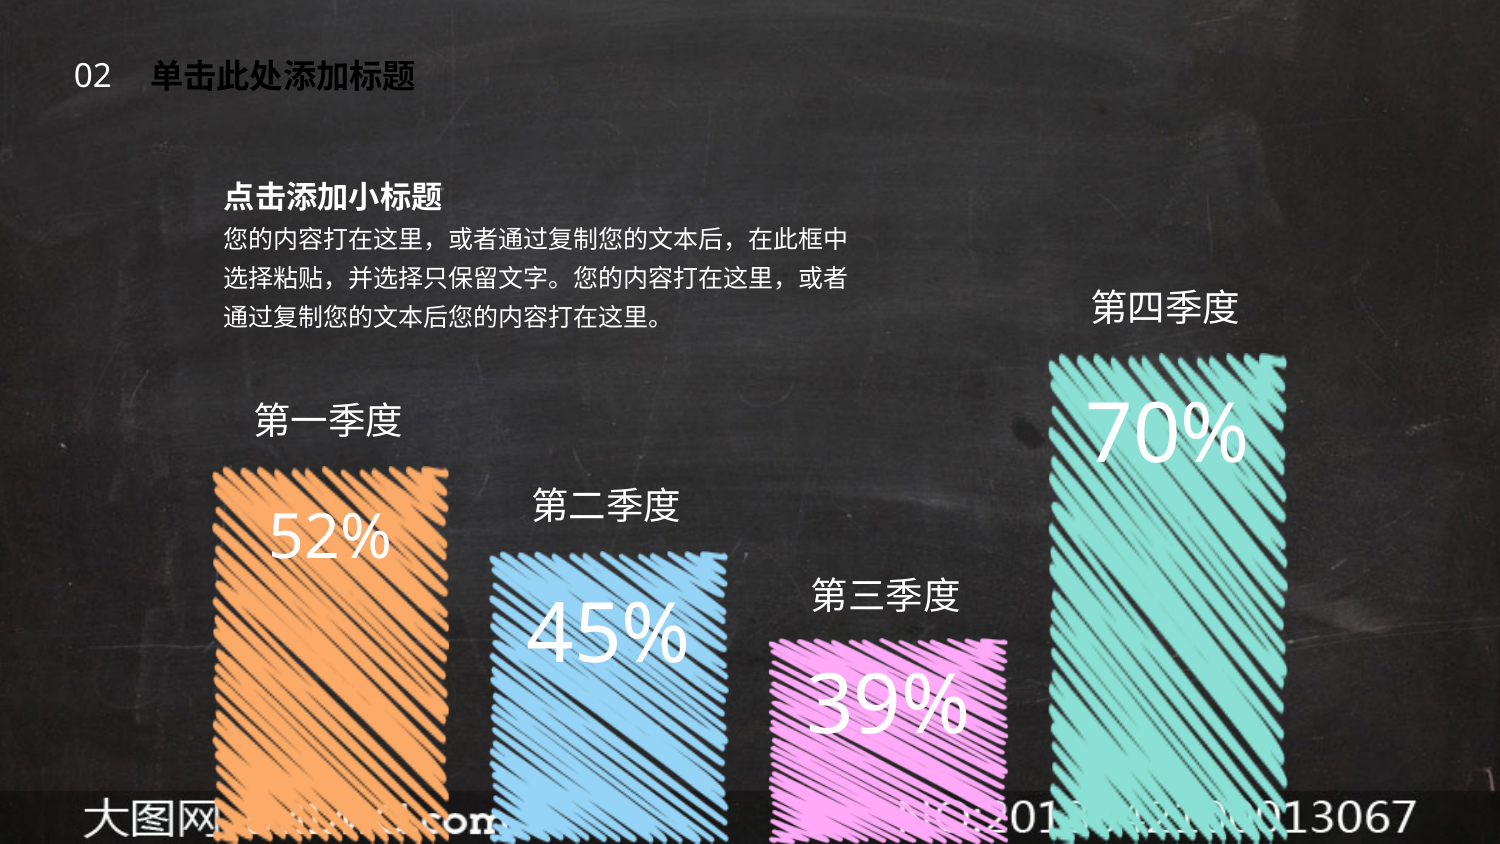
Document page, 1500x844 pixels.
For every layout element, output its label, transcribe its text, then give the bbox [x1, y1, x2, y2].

text_box [212, 466, 450, 844]
text_box 45% [515, 573, 703, 685]
text_box 02 [65, 53, 121, 94]
text_box 39% [795, 645, 982, 757]
text_box 52% [257, 490, 404, 577]
text_box [768, 638, 1009, 844]
text_box 单击此处添加标题 [150, 55, 606, 96]
text_box 第四季度 [1079, 283, 1257, 336]
text_box 第三季度 [800, 571, 977, 624]
text_box 第一季度 [242, 396, 419, 449]
text_box 点击添加小标题 您的内容打在这里，或者通过复制您的文本后，在此框中选择粘贴，并选择只保留文字。您的内容打在这里，或者通过复制您的文本后您的内容打在这里。 [212, 133, 880, 337]
text_box 第二季度 [520, 481, 697, 533]
text_box [1048, 353, 1288, 844]
text_box [489, 551, 729, 844]
picture [0, 0, 1500, 844]
text_box 70% [1074, 373, 1262, 485]
